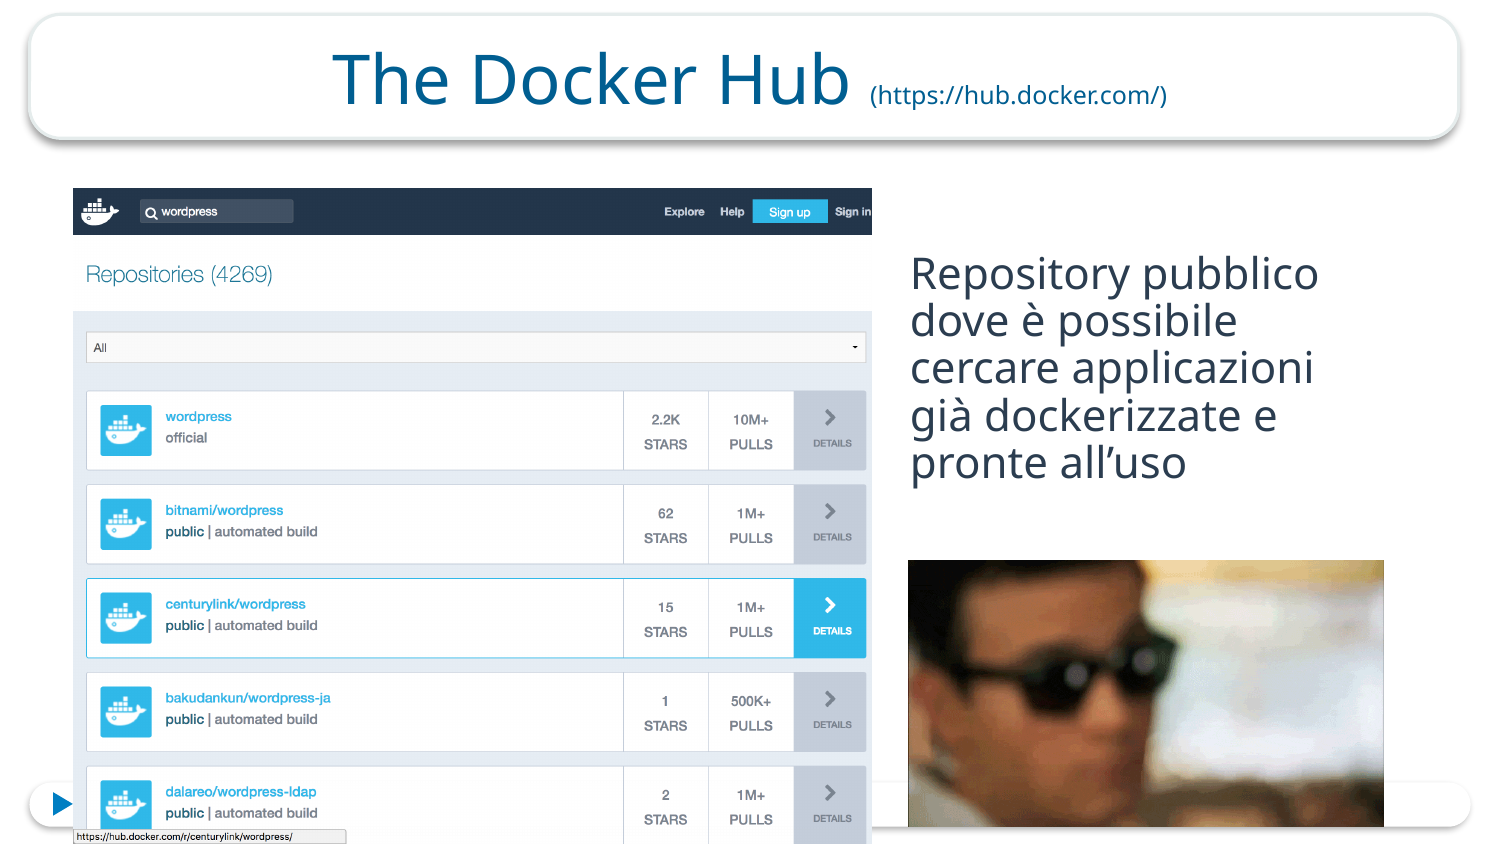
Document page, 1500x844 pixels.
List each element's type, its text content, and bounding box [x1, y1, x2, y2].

list Repository pubblico dove è possibile cercare applicazioni già dockerizzate e pronte all’uso [894, 236, 1397, 772]
picture [73, 188, 872, 844]
picture [907, 560, 1384, 827]
title The Docker Hub (https://hub.docker.com/) [0, 0, 1500, 165]
